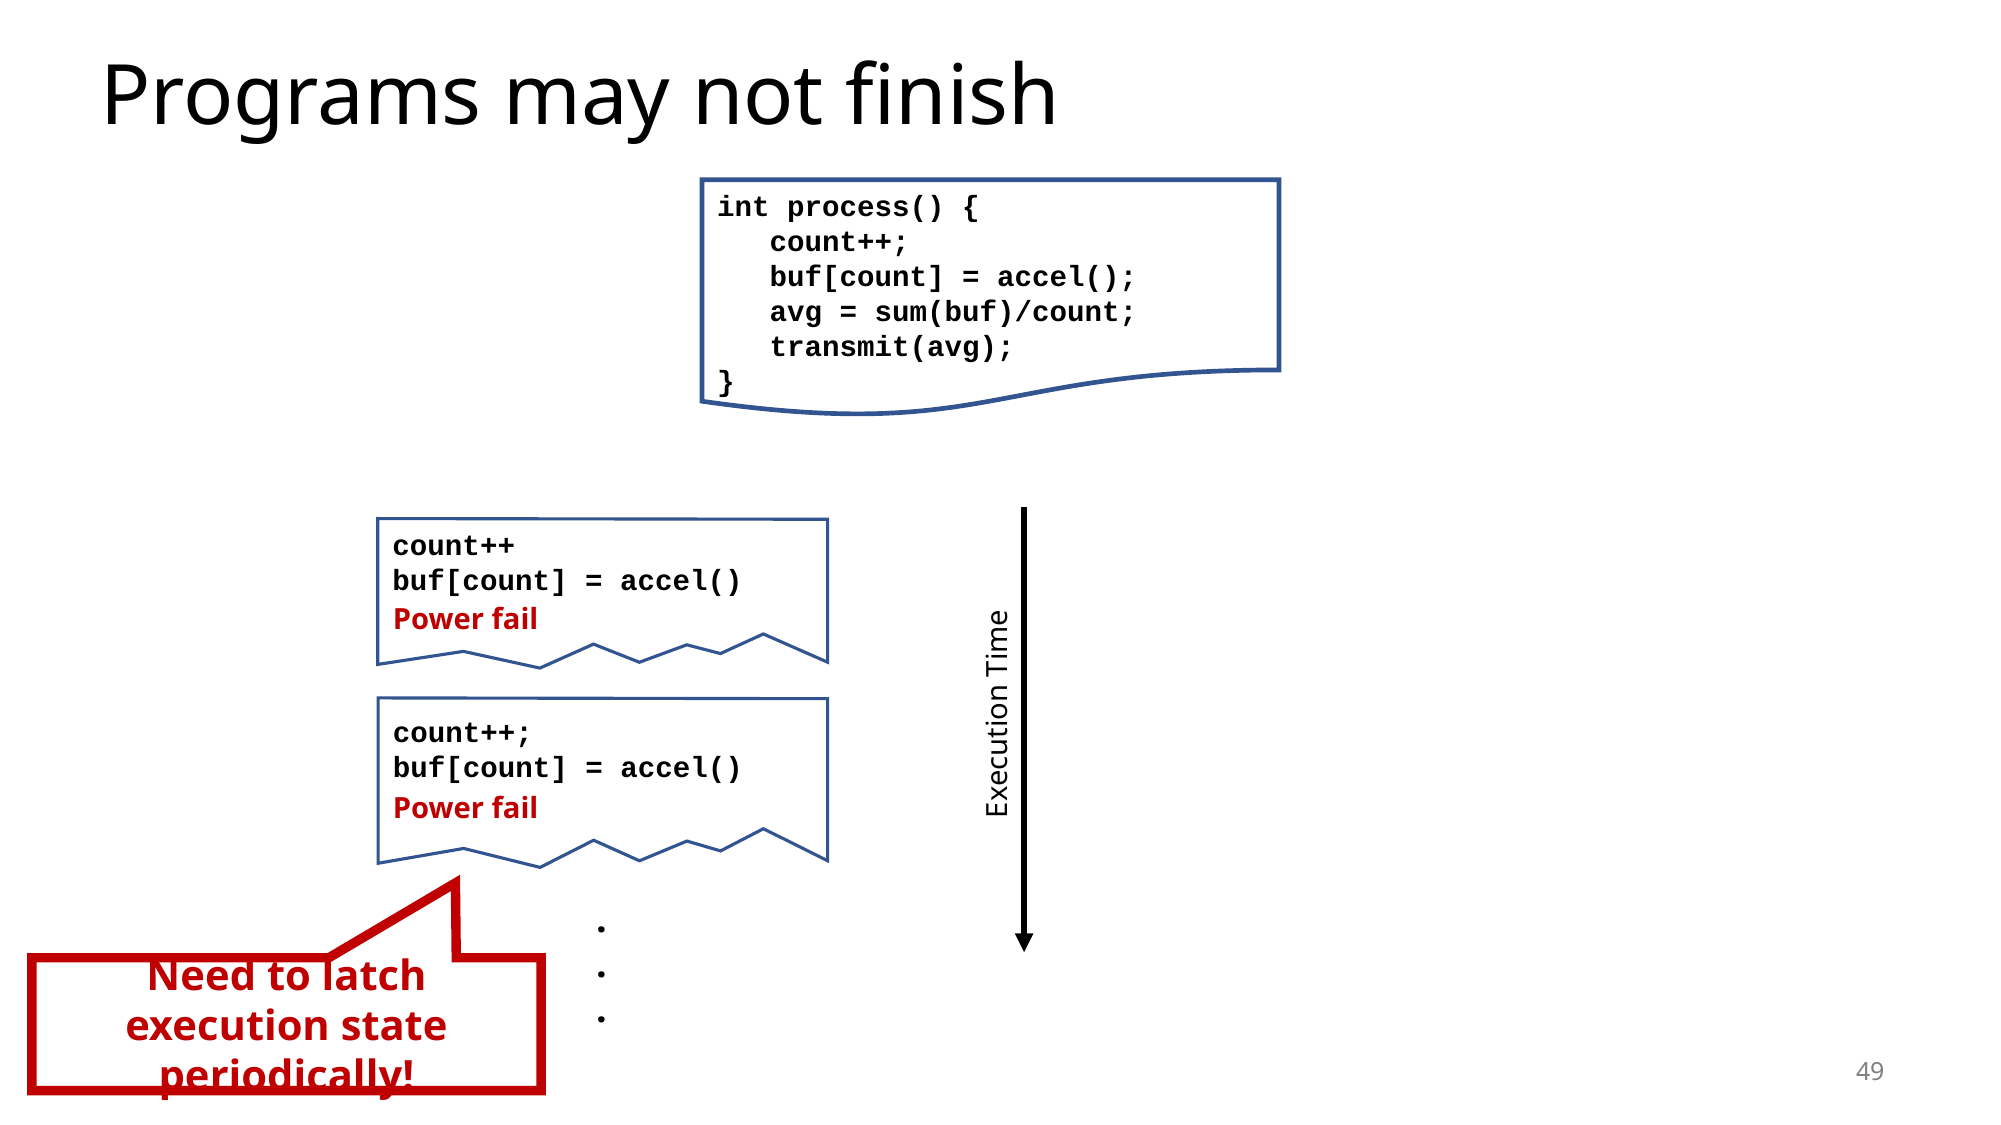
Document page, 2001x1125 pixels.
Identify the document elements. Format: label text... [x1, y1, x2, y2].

text_box Need to latch execution state periodically! [30, 881, 543, 1092]
text_box Power fail [378, 592, 606, 643]
text_box . . . [581, 887, 629, 1038]
text_box Programs may not finish [85, 33, 1873, 149]
text_box count++ buf[count] = accel() [376, 517, 829, 670]
text_box Power fail [378, 782, 606, 832]
text_box int process() { count++; buf[count] = accel(); avg = sum(buf)/count; transmit(avg); } [700, 178, 1281, 415]
text_box Execution Time [970, 563, 1021, 833]
slide_number 49 [1749, 1042, 1900, 1103]
text_box count++; buf[count] = accel() [377, 696, 829, 869]
